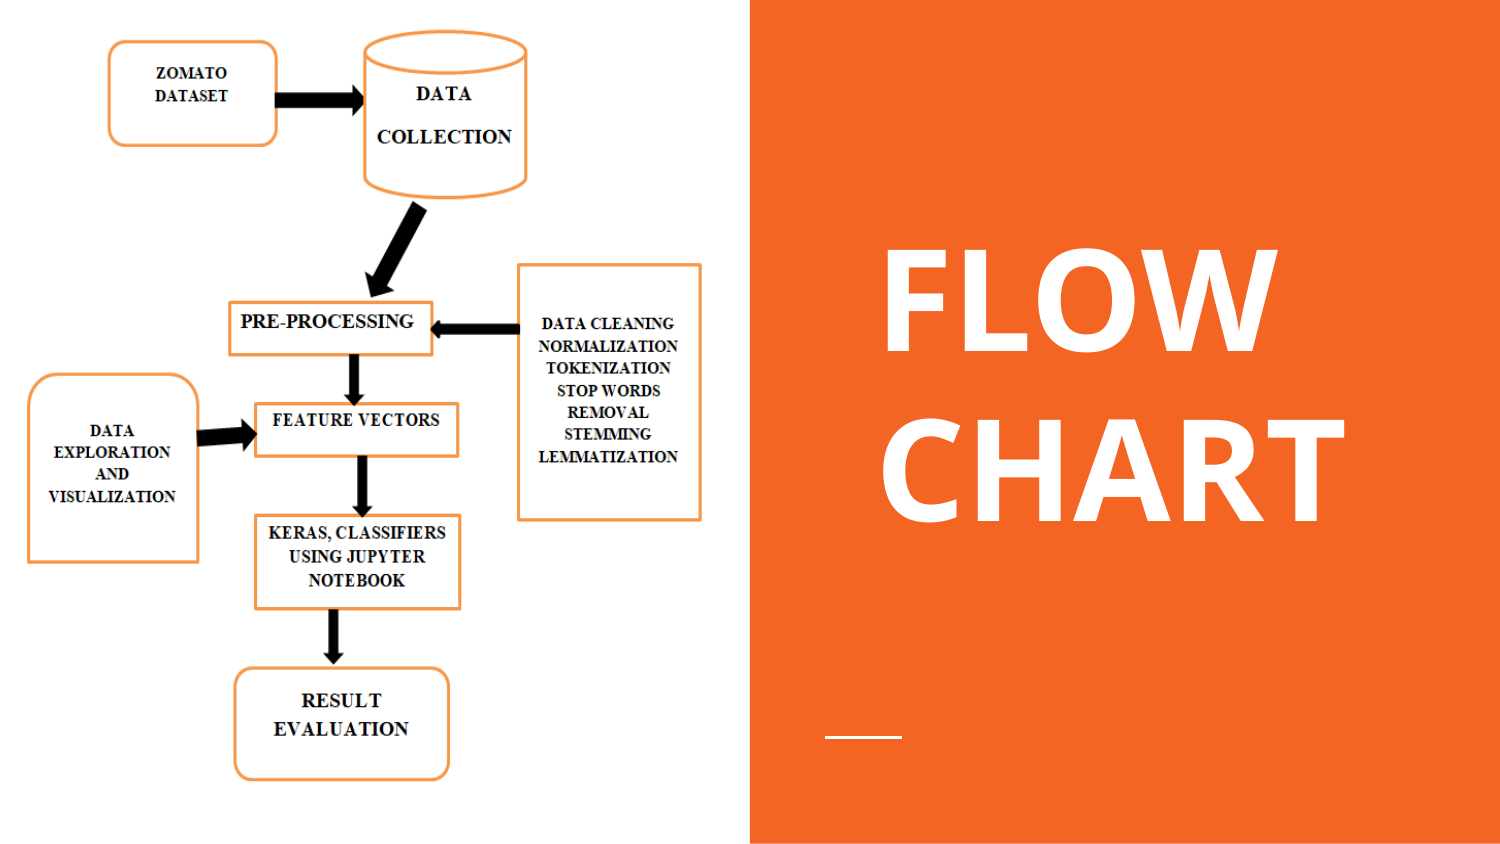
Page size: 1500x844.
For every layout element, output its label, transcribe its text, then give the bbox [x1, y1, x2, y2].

picture [24, 24, 712, 795]
text_box FLOW CHART [860, 194, 1408, 565]
